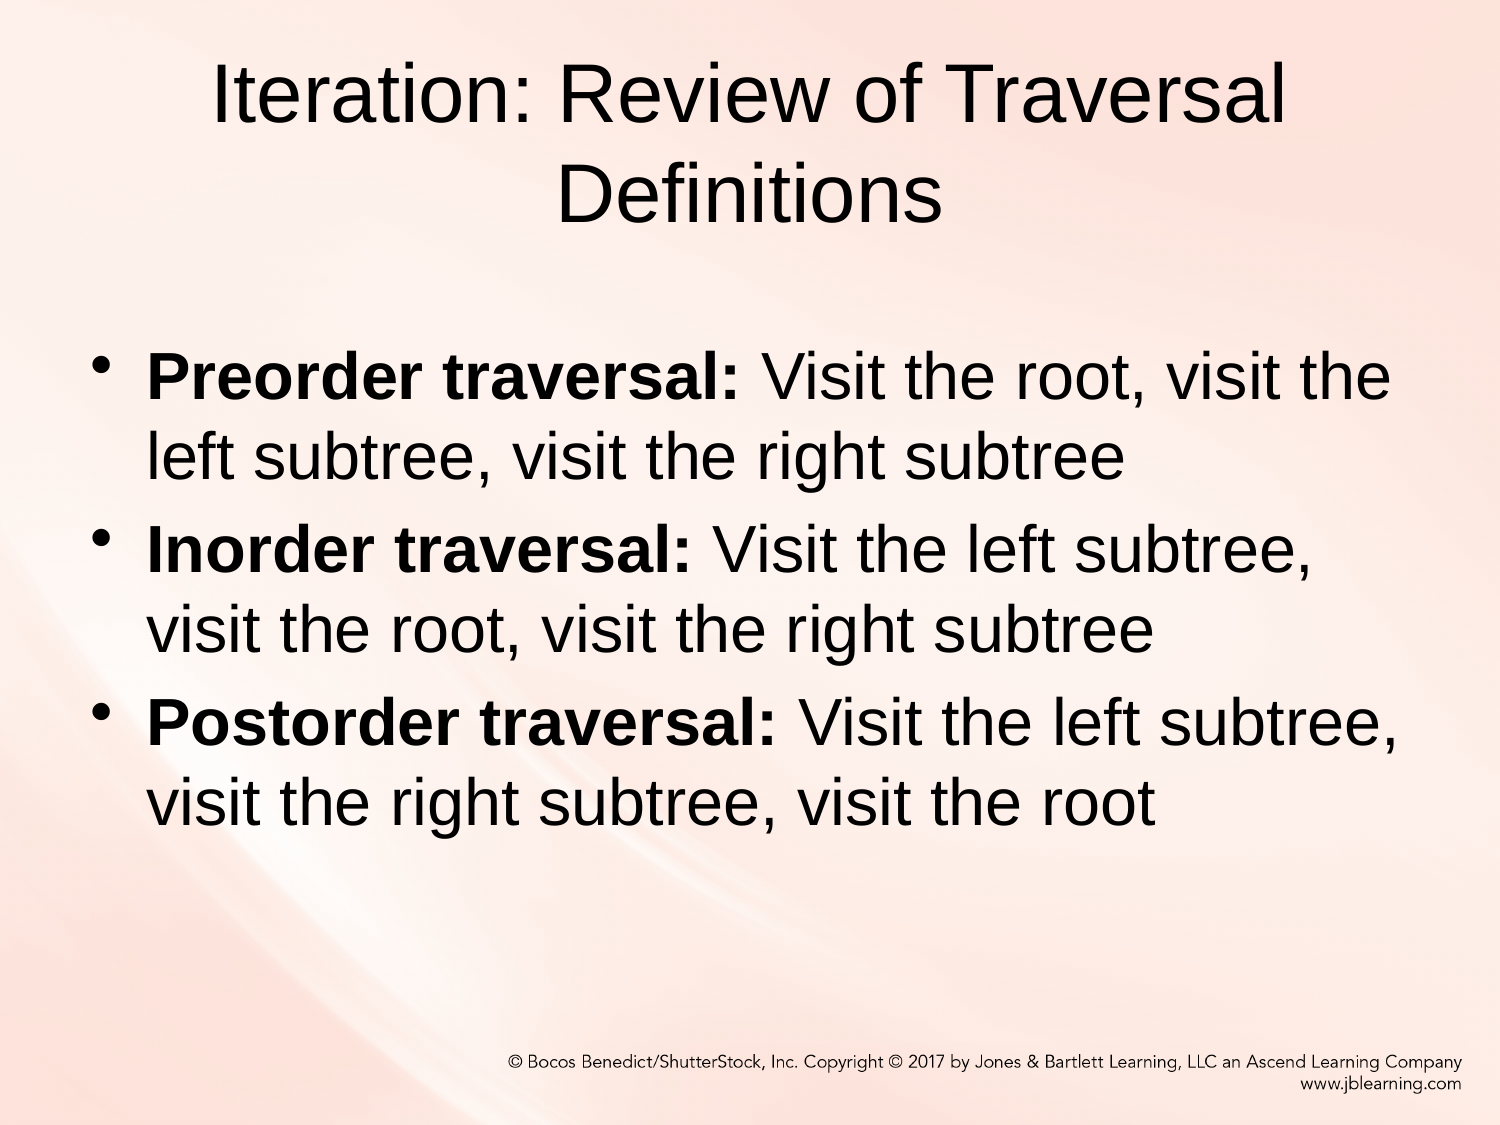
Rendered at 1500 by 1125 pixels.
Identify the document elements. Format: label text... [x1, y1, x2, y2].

picture [0, 0, 1500, 1125]
list Preorder traversal: Visit the root, visit the left subtree, visit the right subtree Inorder traversal: Visit the left subtree, visit the root, visit the right subtree Postorder traversal: Visit the left subtree, visit the right subtree, visit the root [75, 324, 1425, 1005]
title Iteration: Review of Traversal Definitions [75, 45, 1425, 233]
